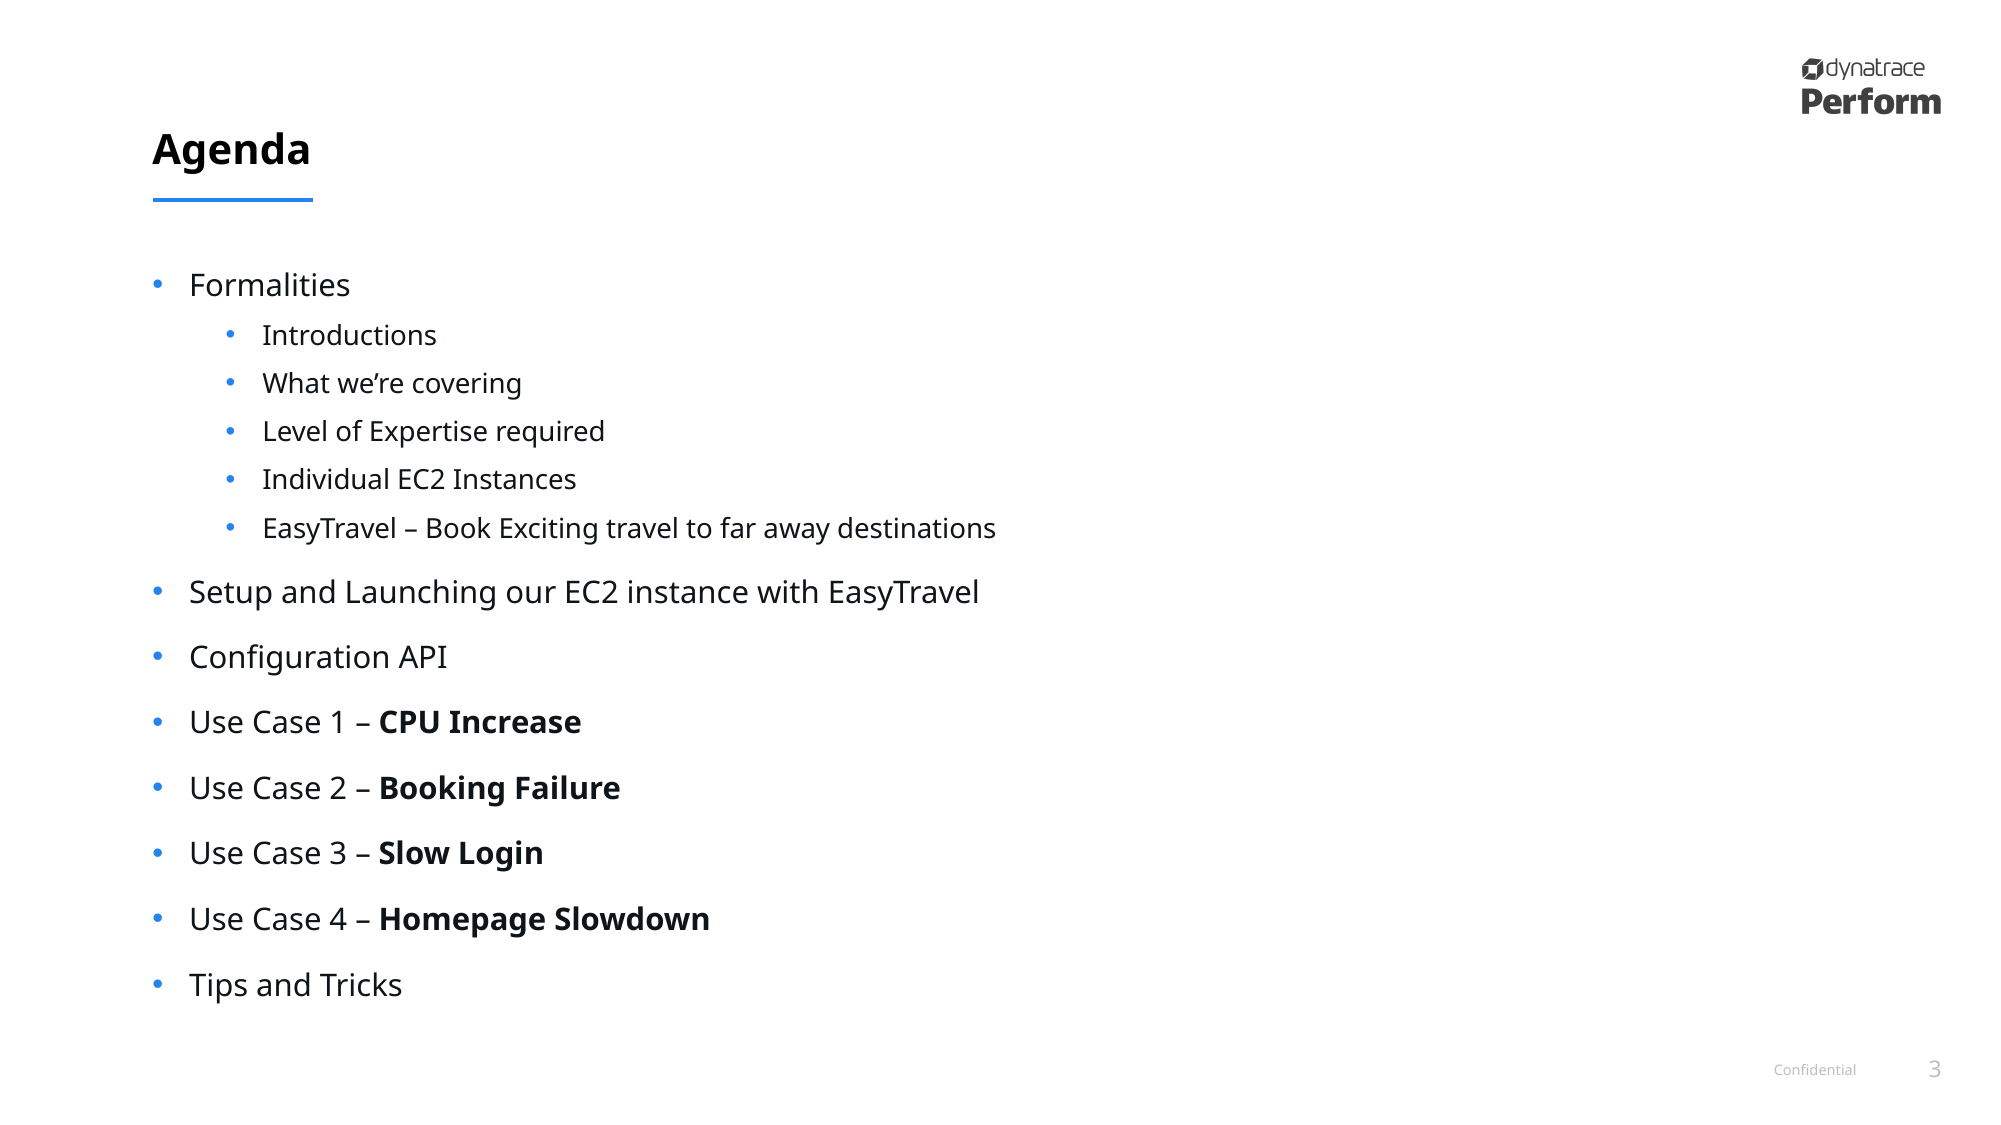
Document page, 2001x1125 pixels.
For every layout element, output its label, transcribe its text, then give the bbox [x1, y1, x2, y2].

list Formalities Introductions What we’re covering Level of Expertise required Individual EC2 Instances EasyTravel – Book Exciting travel to far away destinations Setup and Launching our EC2 instance with EasyTravel Configuration API Use Case 1 – CPU Increase Use Case 2 – Booking Failure Use Case 3 – Slow Login Use Case 4 – Homepage Slowdown Tips and Tricks [137, 249, 1863, 1014]
picture [1797, 51, 1944, 125]
title Agenda [137, 59, 1863, 181]
